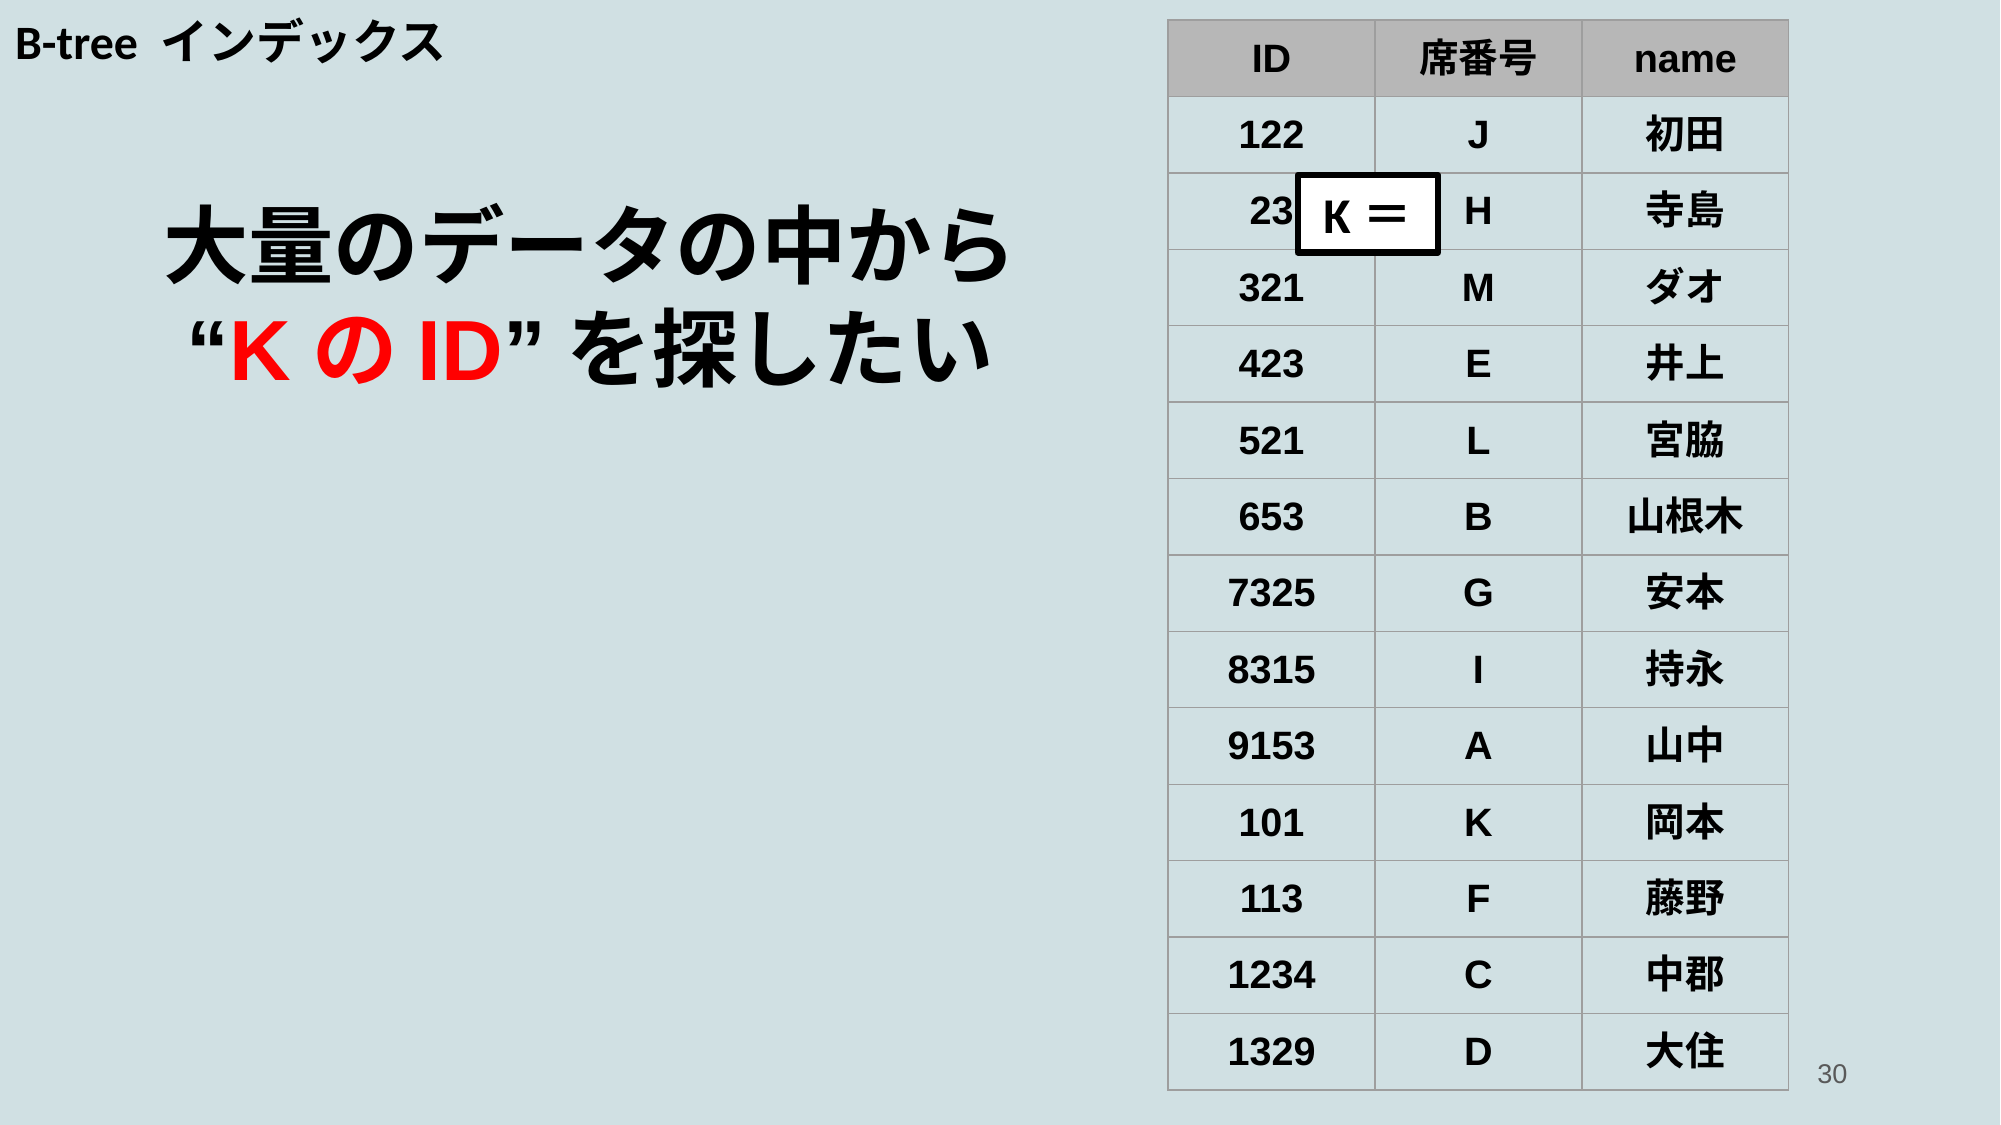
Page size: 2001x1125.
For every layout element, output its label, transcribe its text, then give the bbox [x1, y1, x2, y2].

table_header name [1583, 21, 1788, 96]
table_cell 423 [1169, 326, 1374, 401]
text_box K＝ [1297, 175, 1438, 253]
table_cell 321 [1169, 250, 1374, 325]
table_cell 521 [1169, 403, 1374, 478]
table_cell 山根木 [1583, 479, 1788, 554]
table_cell I [1376, 632, 1581, 707]
table_cell 8315 [1169, 632, 1374, 707]
table_cell 7325 [1169, 556, 1374, 631]
slide_number 30 [1412, 1042, 1863, 1103]
table_cell F [1376, 861, 1581, 936]
table_cell 中郡 [1583, 938, 1788, 1013]
table_cell D [1376, 1014, 1581, 1089]
table_cell 山中 [1583, 708, 1788, 784]
table_cell 1329 [1169, 1014, 1374, 1089]
table_cell 安本 [1583, 556, 1788, 631]
table_cell J [1376, 97, 1581, 172]
table_cell 初田 [1583, 97, 1788, 172]
table_header 席番号 [1376, 21, 1581, 96]
table_cell 23 [1169, 174, 1374, 249]
table_cell 岡本 [1583, 785, 1788, 860]
table_cell 9153 [1169, 708, 1374, 784]
table_header ID [1169, 21, 1374, 96]
table_cell C [1376, 938, 1581, 1013]
table_cell M [1376, 250, 1581, 325]
table_cell 井上 [1583, 326, 1788, 401]
table_cell A [1376, 708, 1581, 784]
table_cell B [1376, 479, 1581, 554]
table_cell 1234 [1169, 938, 1374, 1013]
table_cell E [1376, 326, 1581, 401]
table_cell 藤野 [1583, 861, 1788, 936]
text_box 大量のデータの中から “KのID”を探したい [43, 19, 1139, 775]
table_cell 101 [1169, 785, 1374, 860]
table_cell 寺島 [1583, 174, 1788, 249]
table_cell 653 [1169, 479, 1374, 554]
table_cell 持永 [1583, 632, 1788, 707]
table_cell H [1376, 174, 1581, 249]
table_cell ダオ [1583, 250, 1788, 325]
table_cell 宮脇 [1583, 403, 1788, 478]
table_cell 大住 [1583, 1014, 1788, 1042]
table_cell 122 [1169, 97, 1374, 172]
table_cell K [1376, 785, 1581, 860]
table_cell L [1376, 403, 1581, 478]
text_box B-tree インデックス [0, 0, 725, 85]
table_cell 113 [1169, 861, 1374, 936]
table_cell G [1376, 556, 1581, 631]
